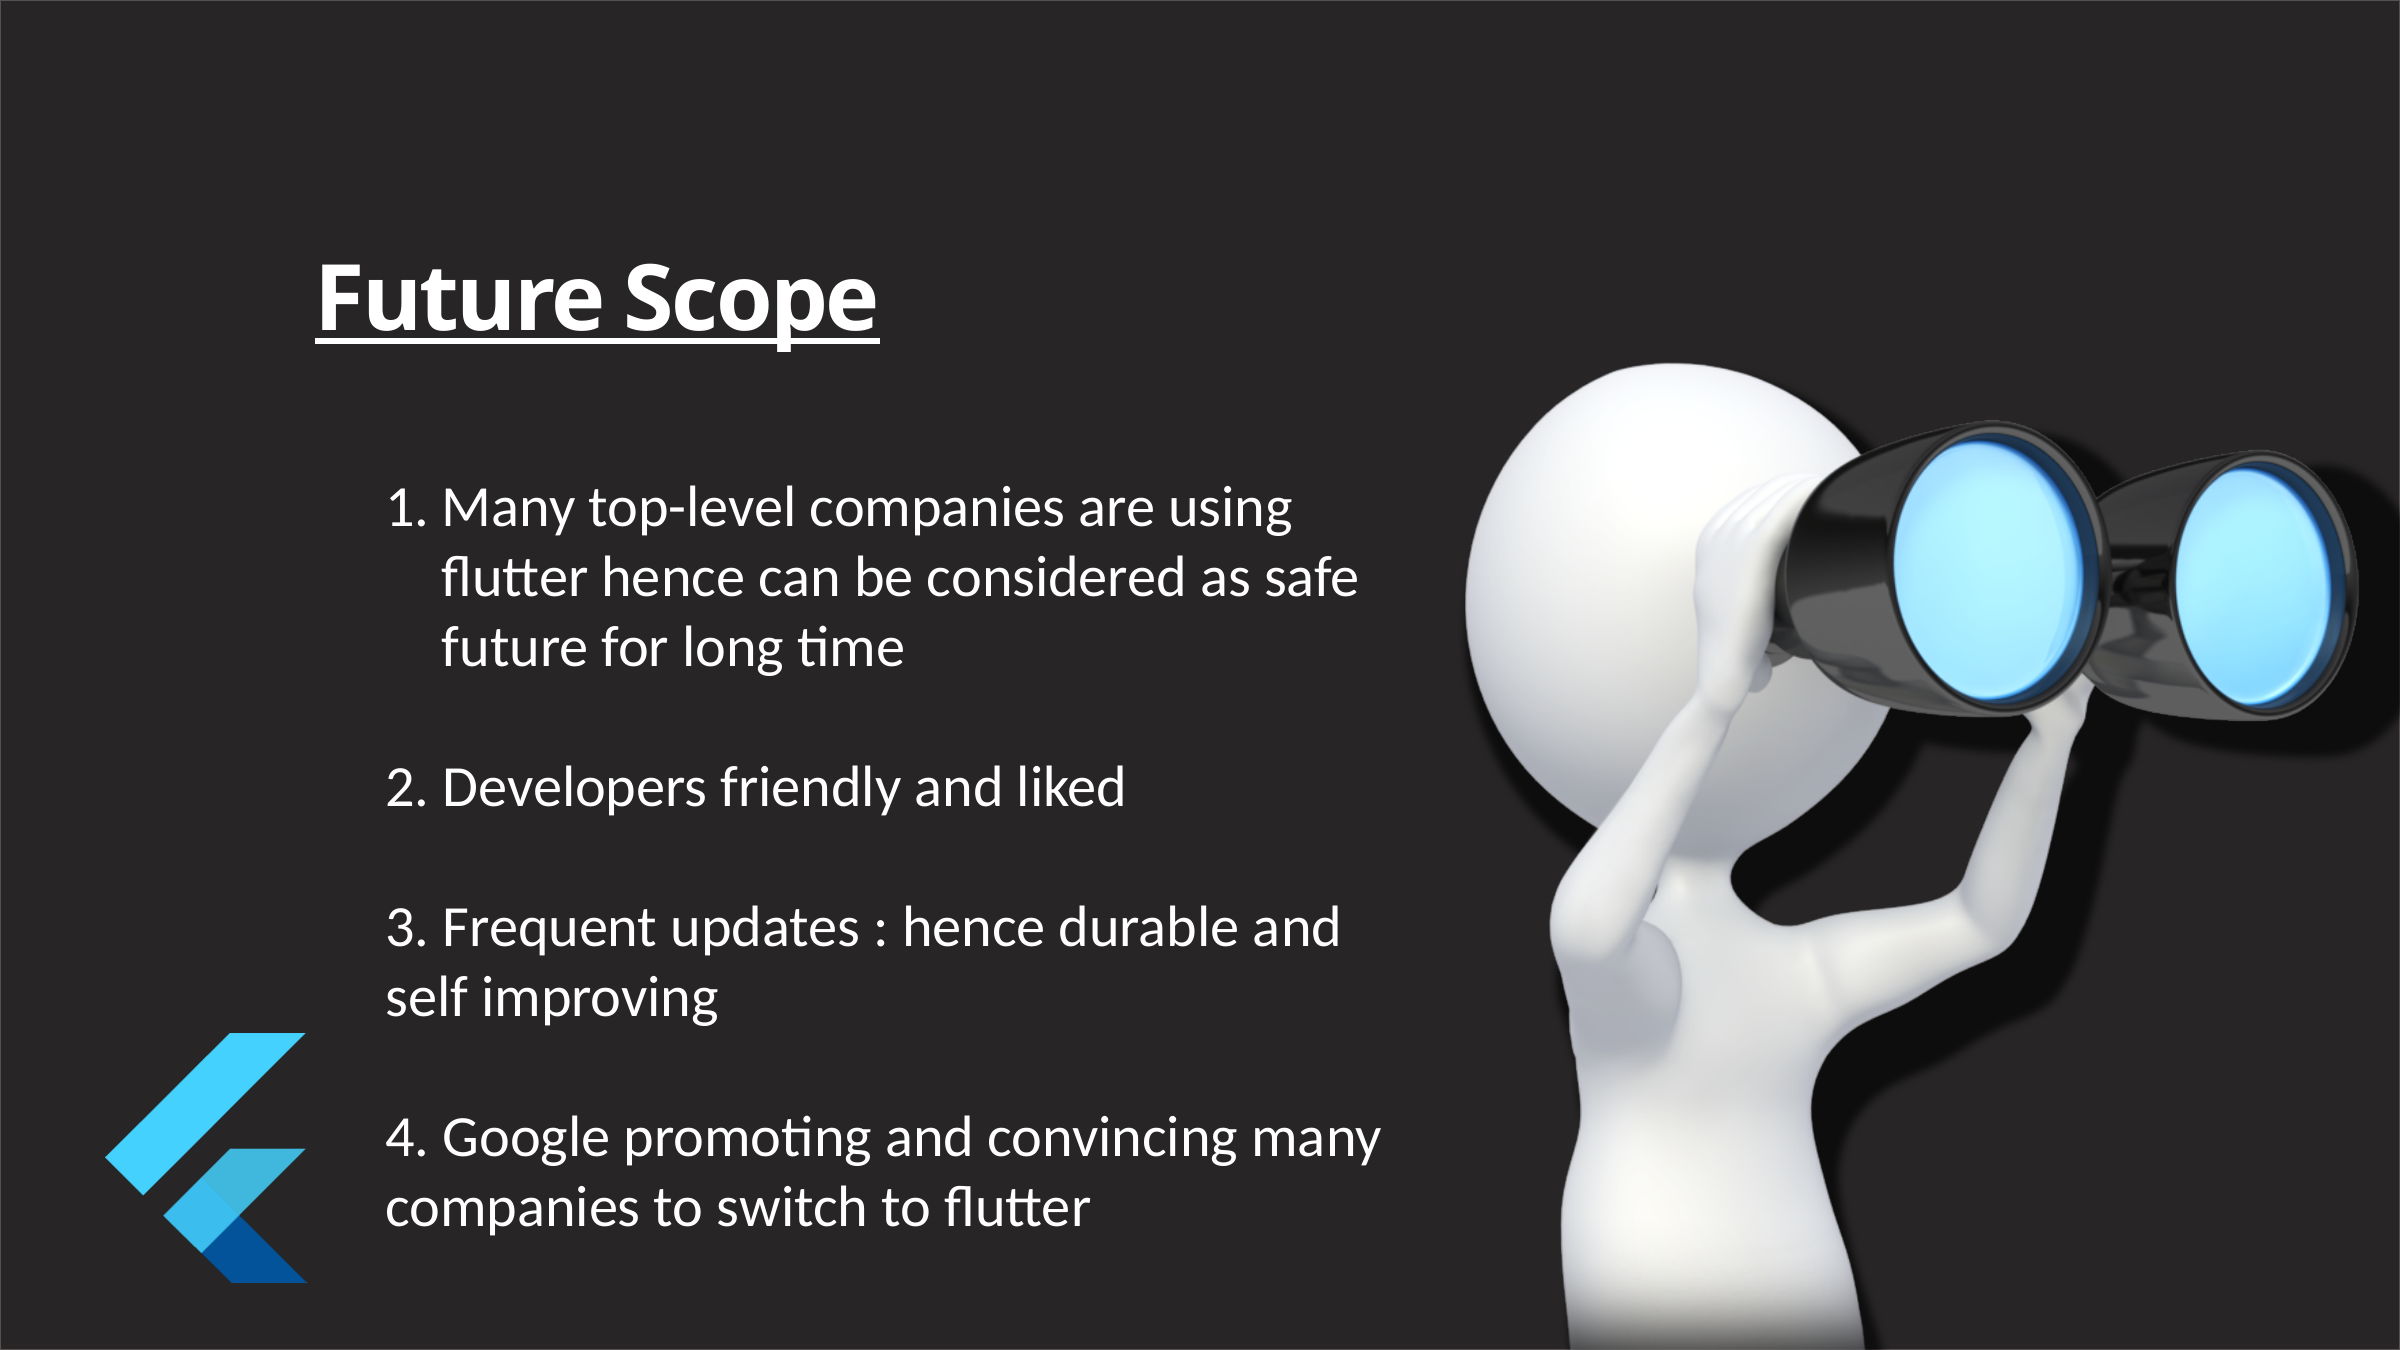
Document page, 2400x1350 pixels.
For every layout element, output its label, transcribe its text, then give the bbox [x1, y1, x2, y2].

picture [1465, 361, 2361, 1350]
picture [80, 1032, 332, 1284]
text_box Future Scope [0, 0, 2400, 1350]
text_box Many top-level companies are using flutter hence can be considered as safe future for long time 2. Developers friendly and liked 3. Frequent updates : hence durable and self improving 4. Google promoting and convincing many companies to switch to flutter [370, 460, 1412, 1246]
